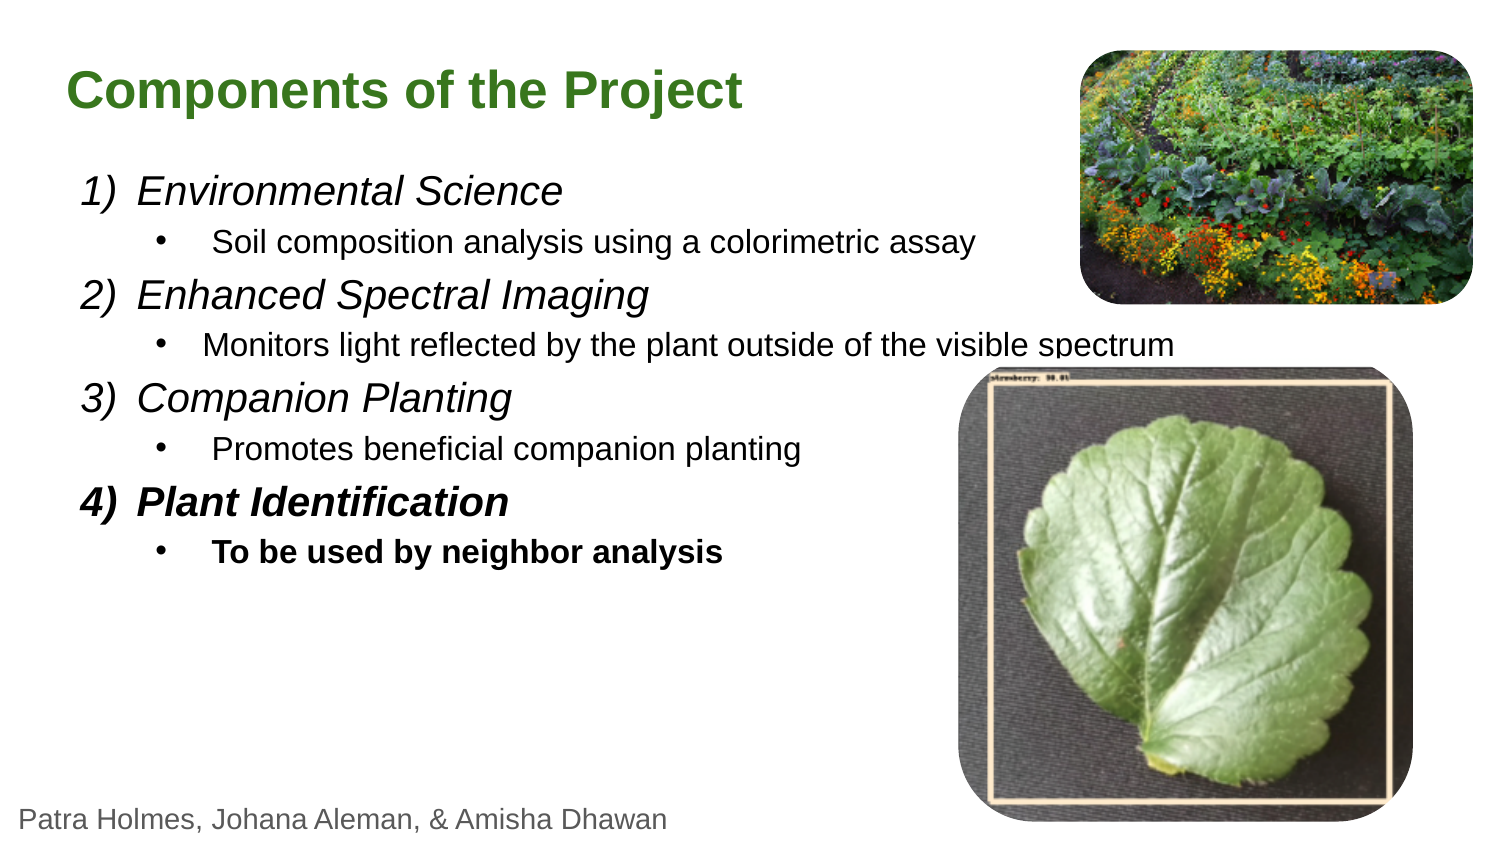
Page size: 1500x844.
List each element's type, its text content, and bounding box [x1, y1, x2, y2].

list Environmental Science Soil composition analysis using a colorimetric assay Enhanced Spectral Imaging Monitors light reflected by the plant outside of the visible spectrum Companion Planting Promotes beneficial companion planting Plant Identification To be used by neighbor analysis [0, 141, 1370, 703]
picture [1079, 50, 1474, 305]
text_box Patra Holmes, Johana Aleman, & Amisha Dhawan [3, 793, 684, 843]
title Components of the Project [51, 40, 1449, 134]
picture [958, 358, 1414, 822]
